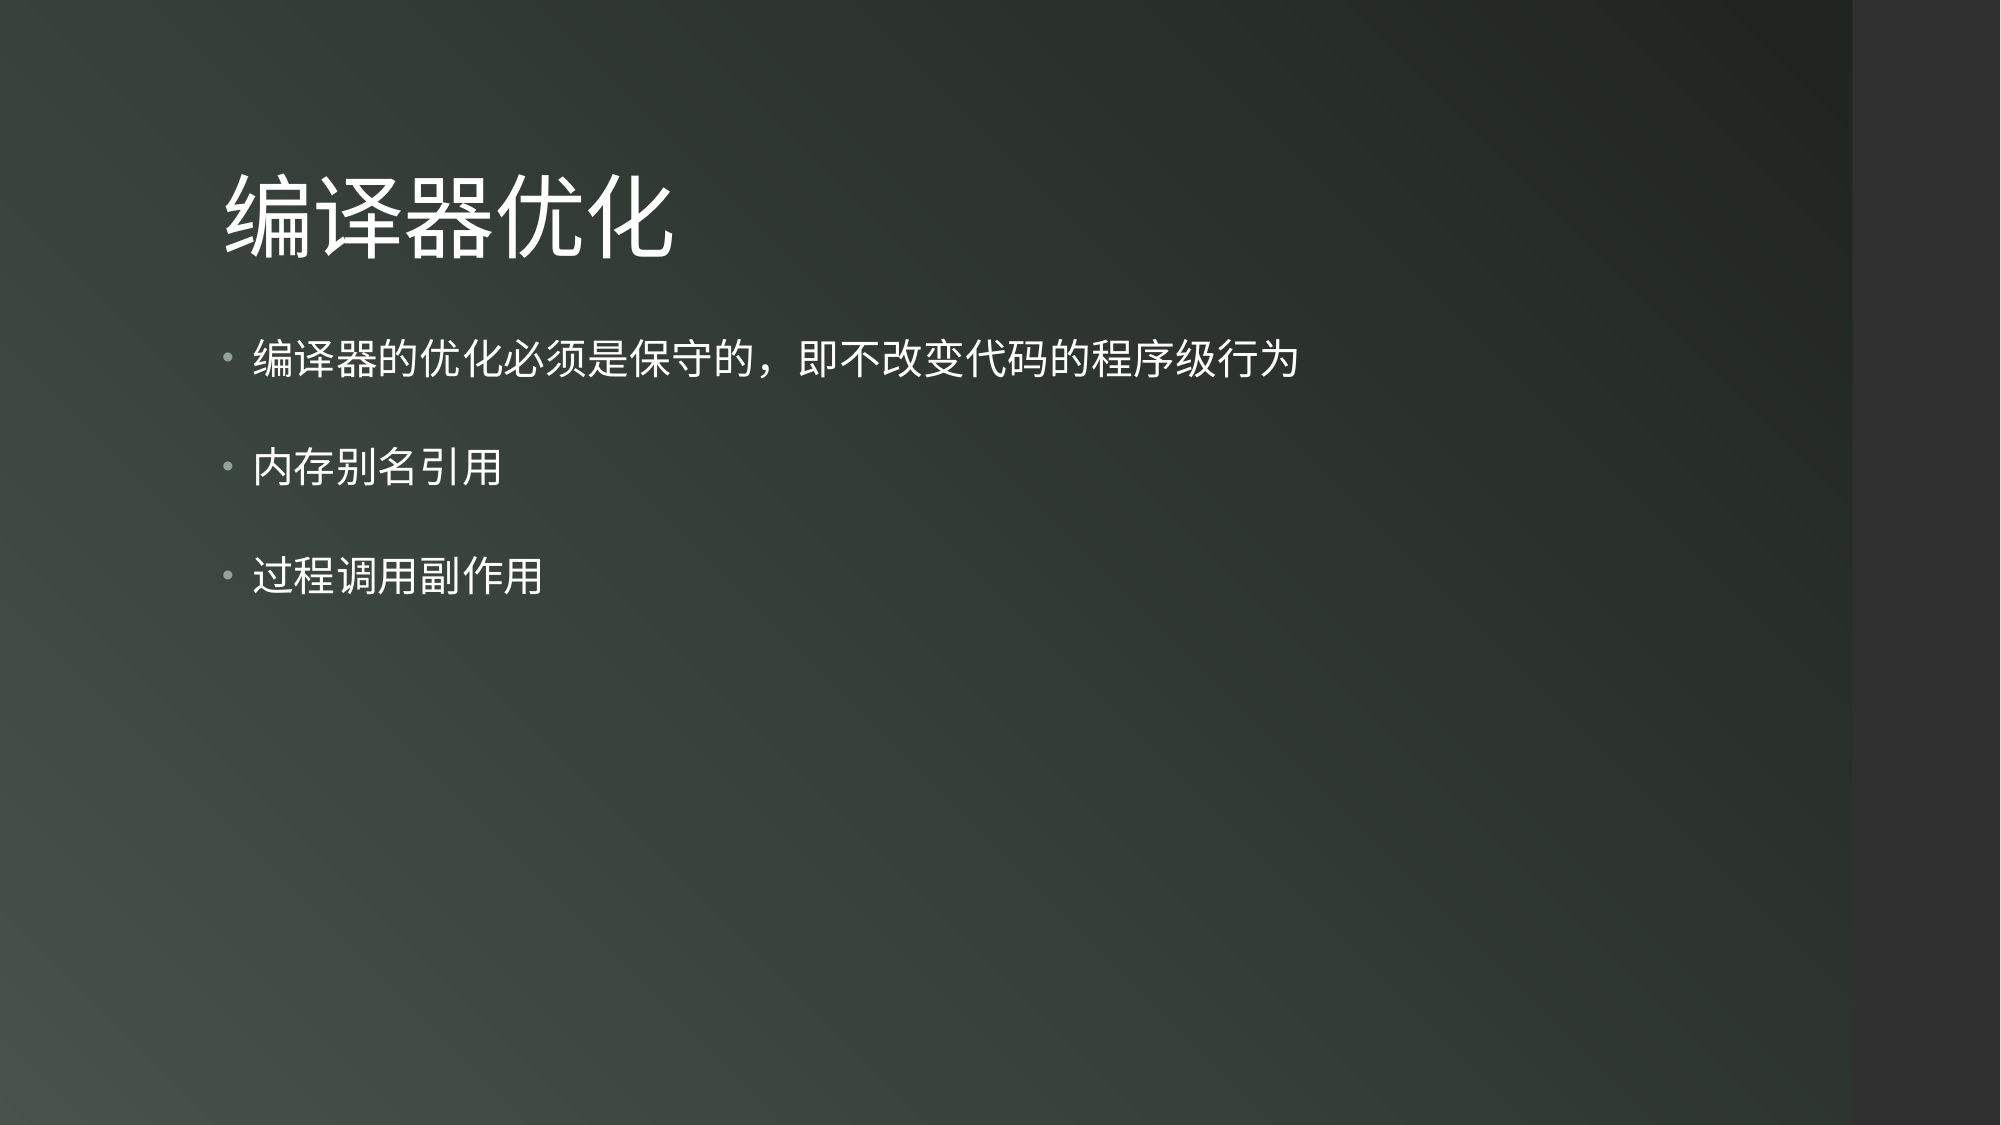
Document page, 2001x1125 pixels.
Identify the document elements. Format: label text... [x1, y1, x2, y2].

list 编译器的优化必须是保守的，即不改变代码的程序级行为 内存别名引用 过程调用副作用 [206, 299, 1617, 1014]
title 编译器优化 [206, 60, 1797, 278]
